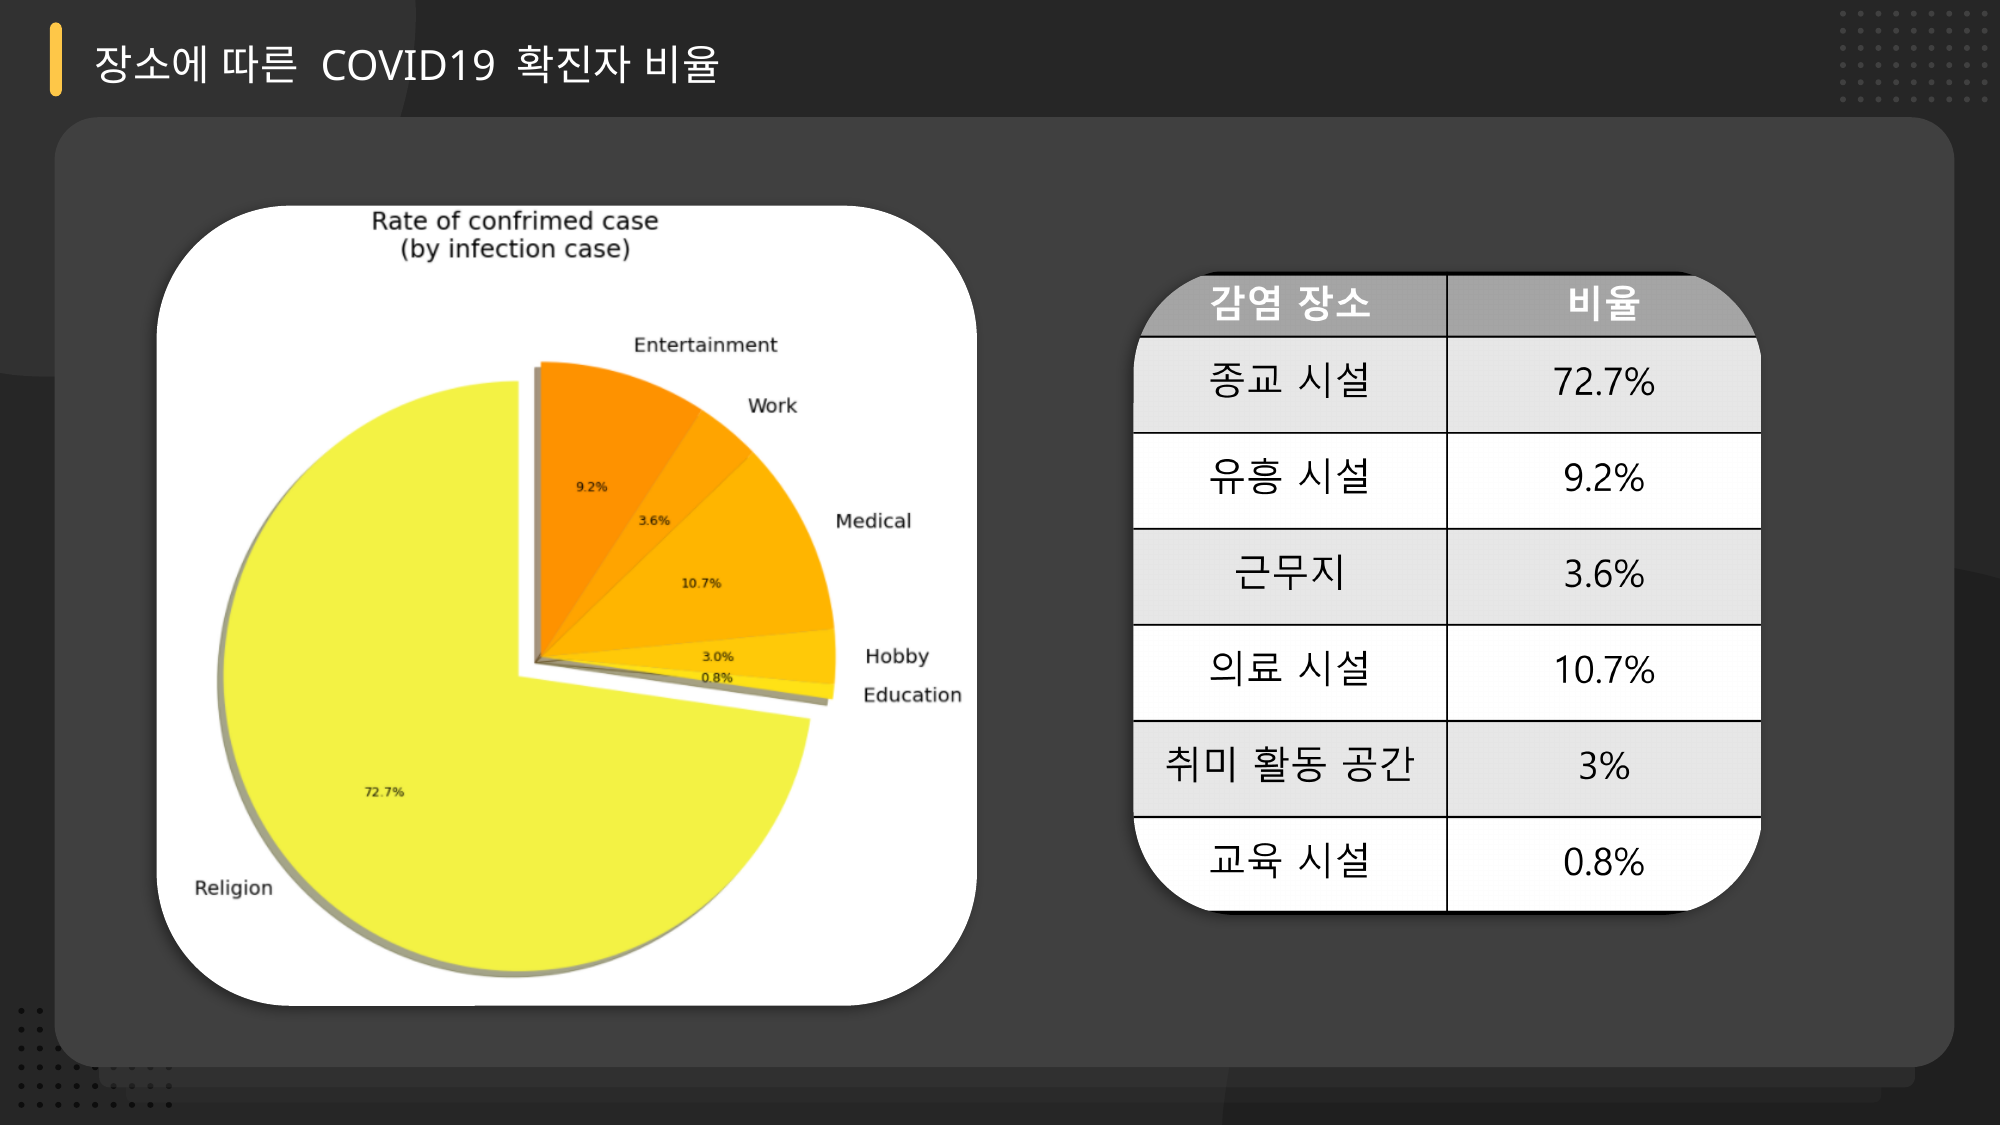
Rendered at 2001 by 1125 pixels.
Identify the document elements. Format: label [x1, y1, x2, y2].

text_box [0, 0, 2000, 1125]
picture [156, 205, 977, 1006]
picture [1133, 269, 1763, 916]
